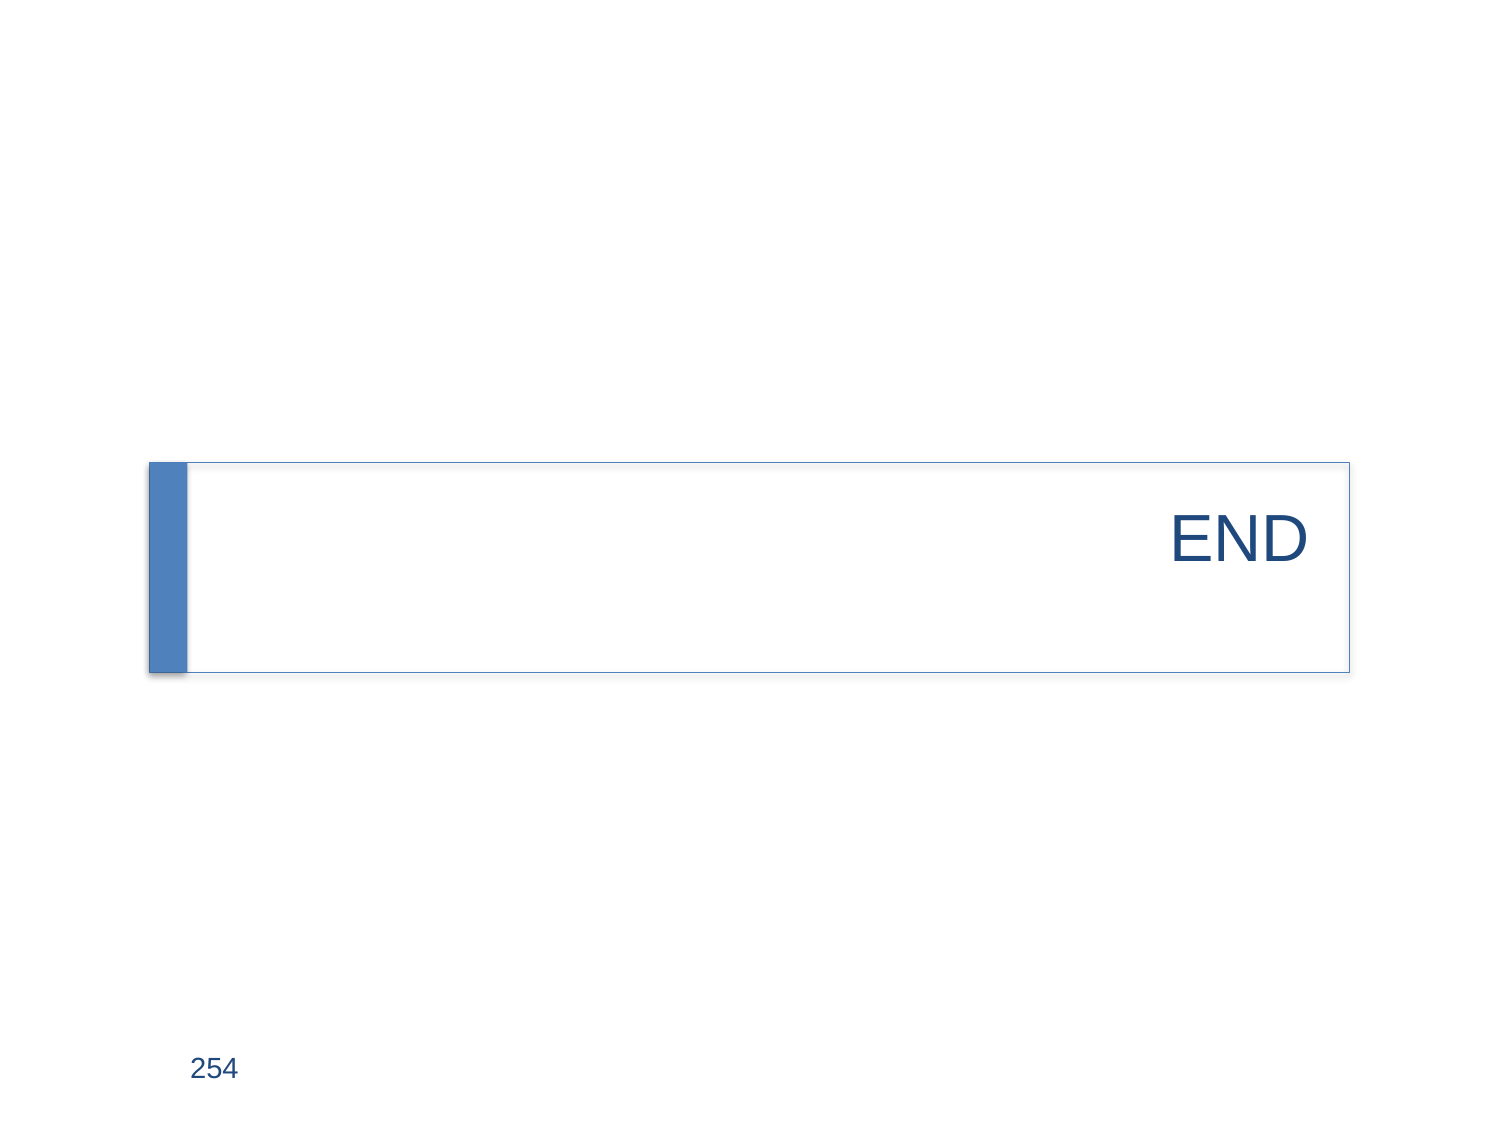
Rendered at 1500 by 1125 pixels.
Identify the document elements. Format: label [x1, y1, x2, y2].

title [200, 487, 1325, 663]
slide_number [175, 1042, 425, 1103]
